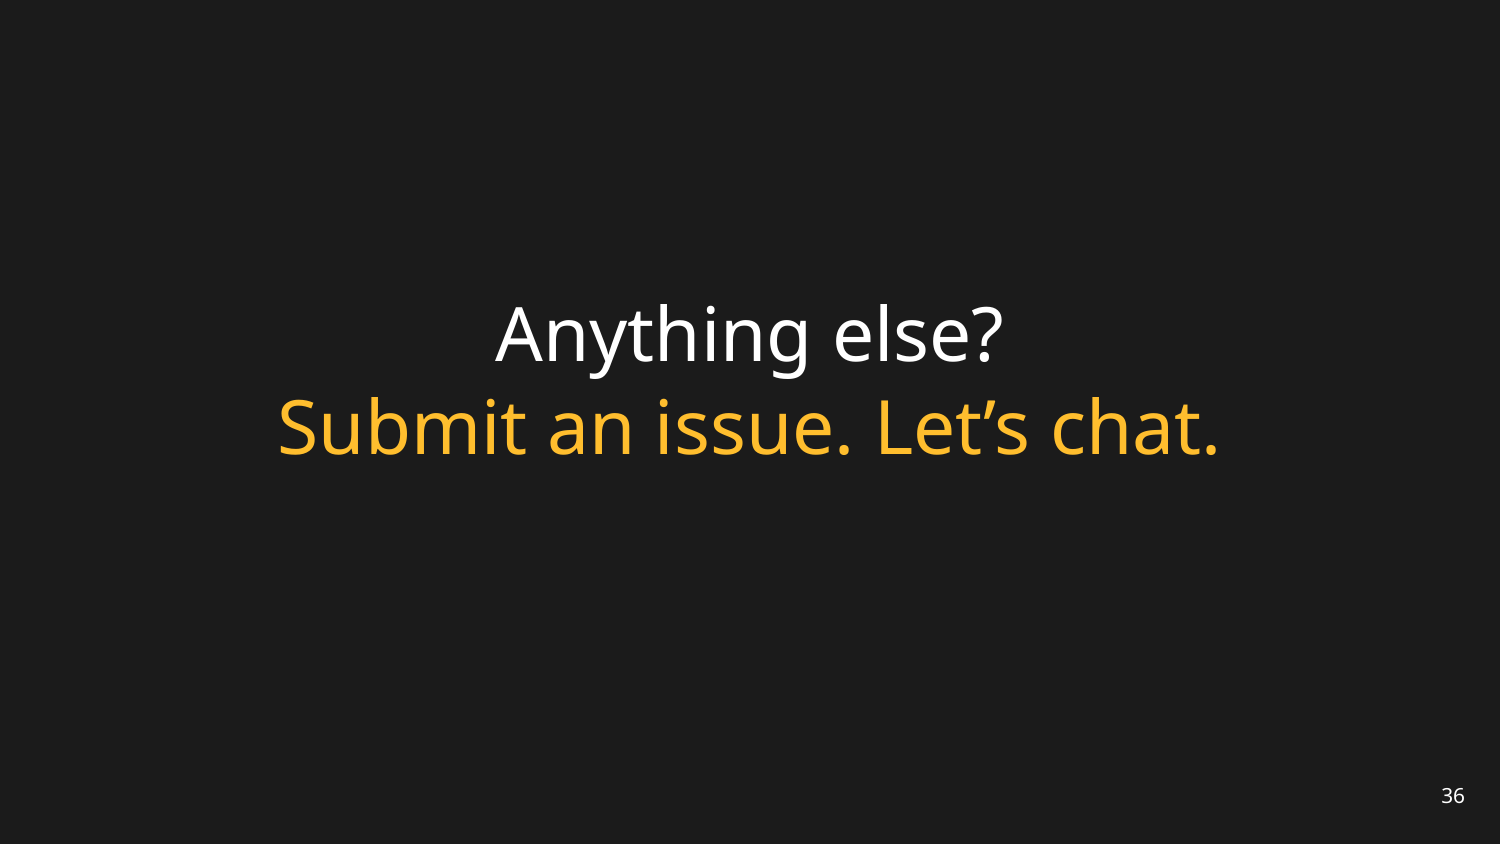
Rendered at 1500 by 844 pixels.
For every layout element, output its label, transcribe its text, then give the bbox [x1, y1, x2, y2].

title Anything else? [51, 271, 1449, 366]
list Submit an issue. Let’s chat. [109, 370, 1391, 572]
slide_number 36 [1389, 764, 1480, 830]
